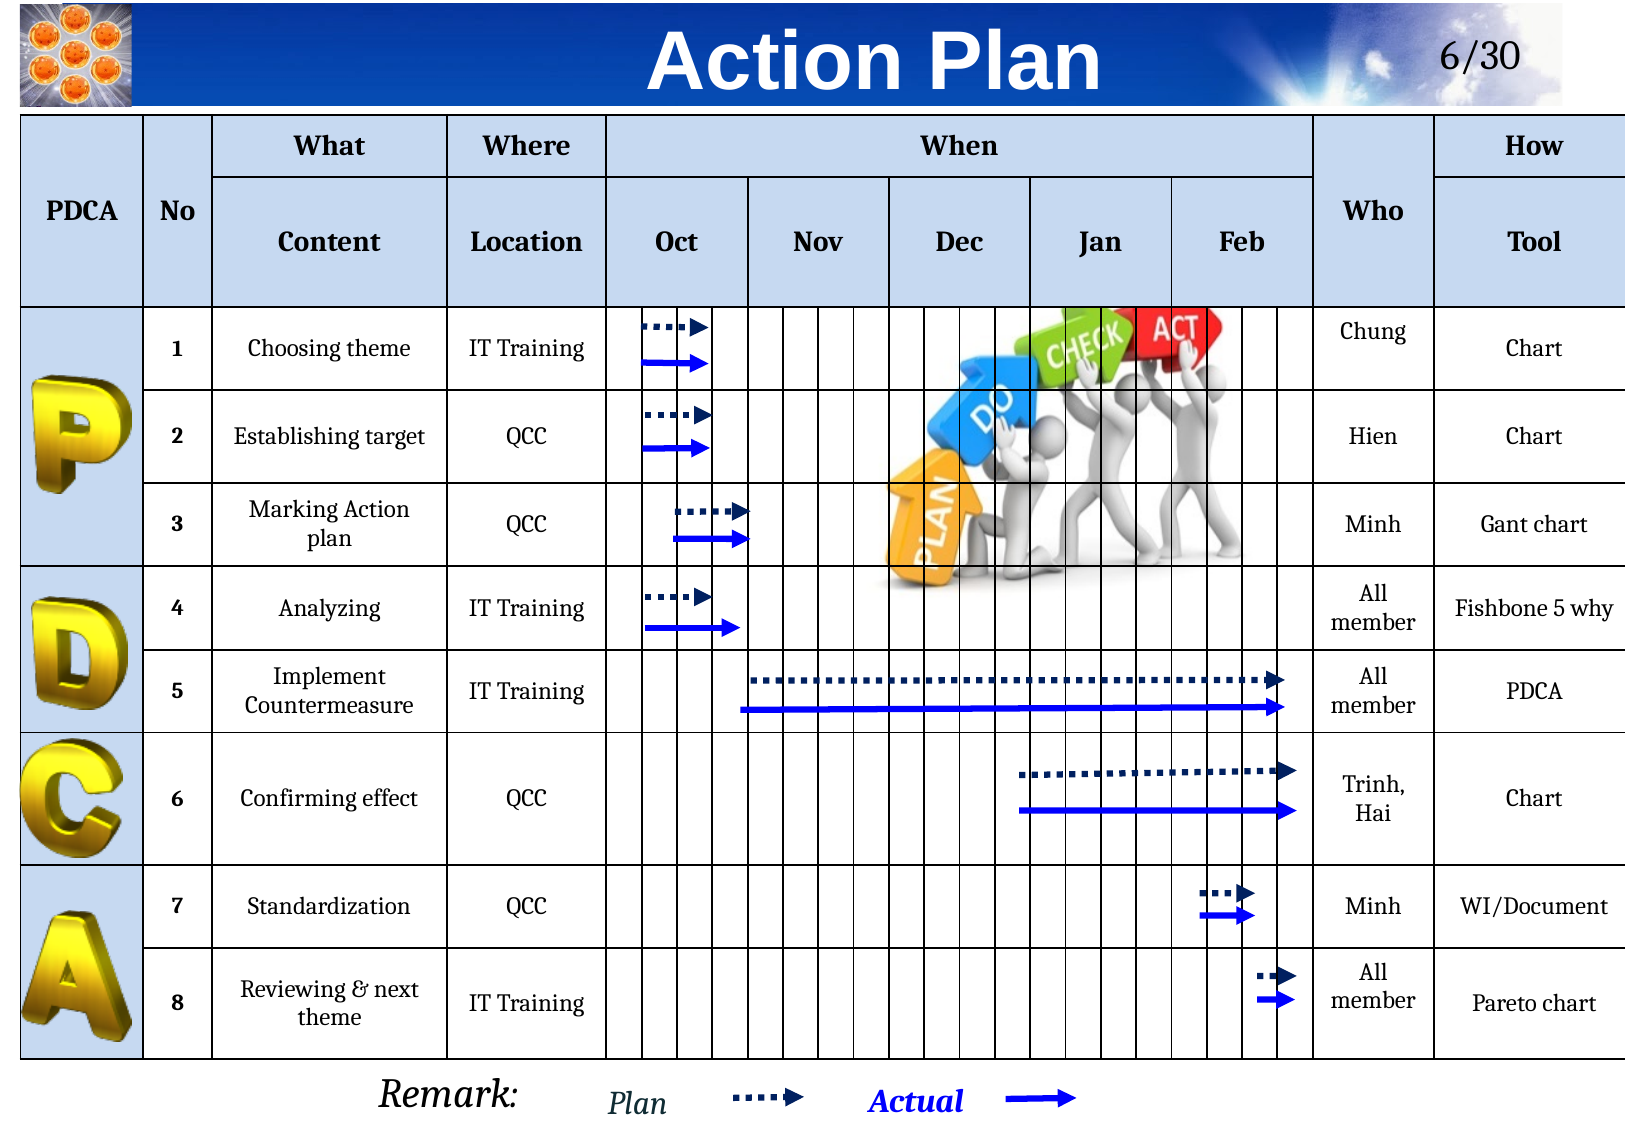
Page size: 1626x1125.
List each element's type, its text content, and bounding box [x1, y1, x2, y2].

table_header When [607, 116, 1312, 176]
table_cell [1208, 811, 1241, 864]
table_cell [1137, 866, 1171, 947]
table_cell [678, 733, 711, 864]
picture [19, 3, 1563, 107]
table_cell [678, 539, 711, 565]
table_cell [1272, 484, 1276, 565]
table_cell [1031, 709, 1065, 732]
table_cell [784, 567, 817, 649]
table_cell Reviewing & next theme [213, 949, 446, 1058]
table_cell Chung [1314, 308, 1433, 389]
table_cell [1137, 949, 1171, 1058]
picture [31, 374, 133, 494]
table_cell [960, 709, 994, 732]
table_cell [784, 484, 817, 565]
table_cell Jan [1031, 178, 1171, 276]
table_cell [890, 709, 923, 732]
table_cell [1208, 949, 1241, 1058]
table_cell 4 [144, 567, 211, 649]
text_box Plan [550, 1073, 726, 1125]
table_cell Nov [749, 178, 888, 306]
table_cell [854, 949, 888, 1058]
table_cell [819, 484, 823, 565]
table_cell [1243, 811, 1276, 864]
table_cell 3 [144, 484, 211, 565]
table_cell [854, 710, 888, 732]
table_cell 6 [144, 733, 211, 864]
table_cell [1172, 733, 1206, 810]
table_cell [1066, 709, 1100, 732]
table_cell [1031, 651, 1065, 708]
table_cell [713, 866, 747, 947]
table_cell [1243, 866, 1276, 947]
table_cell [890, 949, 923, 1058]
table_cell [1102, 866, 1135, 947]
table_cell [713, 484, 747, 538]
table_cell [1137, 708, 1171, 732]
table_cell [1137, 811, 1171, 864]
table_cell [960, 949, 994, 1058]
table_cell QCC [448, 484, 605, 565]
table_cell [643, 733, 676, 864]
picture [828, 277, 1268, 610]
table_cell [607, 308, 641, 389]
table_cell [1208, 618, 1241, 649]
table_cell [925, 651, 959, 708]
table_cell [607, 949, 641, 1058]
table_cell [854, 618, 888, 649]
table_cell PDCA [1435, 651, 1625, 732]
table_cell [960, 651, 994, 708]
table_cell [21, 308, 142, 565]
table_cell Chart [1435, 733, 1625, 864]
picture [20, 910, 132, 1043]
table_cell [1243, 708, 1276, 732]
table_cell [1278, 733, 1312, 864]
table_cell [1243, 949, 1276, 1058]
table_cell [1278, 651, 1312, 732]
table_cell [1137, 651, 1171, 707]
table_header Who [1314, 116, 1433, 306]
text_box [640, 357, 709, 370]
table_cell [854, 733, 888, 864]
table_cell [890, 651, 923, 708]
text_box [1019, 804, 1297, 817]
table_cell Feb [1172, 178, 1312, 306]
text_box [673, 532, 751, 546]
table_cell [678, 949, 711, 1058]
table_cell Choosing theme [213, 308, 446, 389]
table_cell IT Training [448, 308, 605, 389]
table_cell [1208, 916, 1241, 947]
table_cell [784, 308, 817, 389]
picture [31, 596, 128, 710]
table_cell [749, 567, 782, 649]
table_cell [1278, 308, 1312, 389]
table_cell [1102, 708, 1135, 732]
table_cell [1208, 733, 1241, 810]
text_box Remark: [363, 1058, 624, 1124]
table_cell [643, 484, 676, 565]
table_cell [1243, 567, 1276, 649]
table_cell [996, 618, 1029, 649]
table_cell [784, 733, 817, 864]
table_cell [1031, 733, 1065, 810]
table_cell 5 [144, 651, 211, 732]
table_cell [784, 949, 817, 1058]
table_cell [819, 308, 823, 389]
table_cell [1066, 651, 1100, 708]
table_cell [996, 866, 1029, 947]
picture [19, 738, 123, 859]
table_cell Trinh, Hai [1314, 733, 1433, 864]
table_cell Establishing target [213, 391, 446, 482]
table_cell [925, 949, 959, 1058]
table_cell [1208, 651, 1241, 707]
table_cell All member [1314, 567, 1433, 649]
table_cell [607, 567, 641, 649]
table_cell [1272, 391, 1276, 482]
table_cell [1066, 811, 1100, 864]
table_cell [643, 363, 676, 389]
table_cell [749, 710, 782, 732]
table_cell [1172, 866, 1206, 947]
table_cell [678, 651, 711, 732]
table_cell [854, 651, 888, 709]
table_cell [784, 710, 817, 732]
table_cell IT Training [448, 949, 605, 1058]
table_cell [643, 391, 676, 448]
table_cell QCC [448, 391, 605, 482]
table_cell [643, 308, 676, 362]
table_cell [1031, 866, 1065, 947]
table_cell [749, 733, 782, 864]
table_cell [890, 618, 923, 649]
table_header Where [448, 116, 605, 176]
table_cell [1208, 708, 1241, 732]
table_cell [1102, 651, 1135, 707]
table_cell [713, 539, 747, 565]
table_cell [643, 449, 676, 482]
table_cell [1172, 949, 1206, 1058]
table_cell [890, 866, 923, 947]
table_cell [819, 733, 853, 864]
table_cell [1066, 733, 1100, 810]
table_cell [1172, 618, 1206, 649]
text_box [699, 408, 713, 422]
text_box [1257, 993, 1295, 1006]
table_cell [1137, 733, 1171, 810]
table_cell Minh [1314, 866, 1433, 947]
text_box [1283, 764, 1297, 777]
table_cell [1102, 733, 1135, 810]
table_cell [996, 709, 1029, 732]
table_cell [1172, 708, 1206, 732]
table_cell [1243, 733, 1276, 810]
table_cell 2 [144, 391, 211, 482]
table_cell [643, 949, 676, 1058]
table_cell All member [1314, 949, 1433, 1058]
text_box [1005, 1091, 1077, 1105]
table_cell [960, 618, 994, 649]
table_cell [996, 651, 1029, 708]
table_cell [21, 733, 142, 864]
text_box [699, 590, 713, 604]
table_cell [819, 391, 823, 482]
table_cell [21, 866, 142, 1058]
table_cell WI/Document [1435, 866, 1625, 947]
table_cell 8 [144, 949, 211, 1058]
table_cell [819, 866, 853, 947]
table_cell [749, 866, 782, 947]
table_cell Fishbone 5 why [1435, 567, 1625, 649]
table_cell Hien [1314, 391, 1433, 482]
table_cell [1102, 949, 1135, 1058]
table_cell [1278, 949, 1312, 1058]
table_cell [1031, 618, 1065, 649]
table_cell [1172, 811, 1206, 864]
table_cell [713, 733, 747, 864]
table_cell [996, 733, 1029, 864]
table_cell IT Training [448, 651, 605, 732]
table_cell Marking Action plan [213, 484, 446, 565]
table_cell [1278, 567, 1312, 649]
table_cell Gant chart [1435, 484, 1625, 565]
table_cell [678, 567, 711, 628]
table_cell [1278, 484, 1312, 565]
table_cell [713, 308, 747, 389]
table_cell [1102, 618, 1135, 649]
table_cell [678, 866, 711, 947]
table_cell [749, 308, 782, 389]
table_header What [213, 116, 446, 176]
table_cell [1243, 651, 1276, 707]
text_box [695, 321, 709, 334]
table_cell [678, 308, 711, 389]
table_cell [819, 567, 853, 649]
table_cell QCC [448, 866, 605, 947]
table_cell IT Training [448, 567, 605, 649]
table_cell [713, 651, 747, 732]
table_cell [925, 733, 959, 864]
table_cell [607, 866, 641, 947]
table_cell [1272, 308, 1276, 389]
table_cell Content [213, 178, 446, 306]
text_box [740, 700, 1285, 714]
table_cell Dec [890, 178, 1029, 276]
table_cell Location [448, 178, 605, 306]
table_cell Tool [1435, 178, 1625, 306]
table_cell [643, 866, 676, 947]
table_cell Oct [607, 178, 747, 306]
table_cell [784, 866, 817, 947]
table_cell [1278, 391, 1312, 482]
text_box Actual [829, 1071, 1004, 1125]
table_cell [607, 733, 641, 864]
table_cell [960, 733, 994, 864]
table_cell [925, 709, 959, 732]
table_cell [925, 618, 959, 649]
text_box [738, 505, 751, 518]
table_cell Chart [1435, 308, 1625, 389]
table_cell [1066, 866, 1100, 947]
table_cell [21, 567, 142, 732]
table_cell Chart [1435, 391, 1625, 482]
table_cell QCC [448, 733, 605, 864]
table_cell [713, 567, 747, 649]
table_cell [643, 567, 676, 649]
table_cell [854, 866, 888, 947]
table_cell [749, 484, 782, 565]
table_cell 1 [144, 308, 211, 389]
table_cell [1137, 618, 1171, 649]
table_cell [749, 949, 782, 1058]
table_cell Implement Countermeasure [213, 651, 446, 732]
table_header No [144, 116, 211, 306]
table_cell [678, 484, 711, 538]
table_cell [607, 391, 641, 482]
table_cell [749, 391, 782, 482]
table_cell [1031, 811, 1065, 864]
table_cell [607, 484, 641, 565]
table_cell [1208, 866, 1241, 915]
table_cell Analyzing [213, 567, 446, 649]
table_cell [819, 710, 853, 732]
text_box [1272, 673, 1285, 687]
table_cell [784, 651, 817, 709]
table_cell Confirming effect [213, 733, 446, 864]
text_box [1282, 969, 1297, 983]
table_cell [996, 949, 1029, 1058]
text_box [790, 1090, 804, 1104]
table_cell [1066, 949, 1100, 1058]
table_cell [678, 629, 711, 649]
text_box [642, 441, 710, 455]
table_cell [607, 651, 641, 732]
table_cell Minh [1314, 484, 1433, 565]
table_cell [713, 949, 747, 1058]
text_box [1241, 887, 1256, 900]
text_box [644, 621, 741, 634]
table_header How [1435, 116, 1625, 176]
table_cell [960, 866, 994, 947]
text_box [1199, 909, 1256, 922]
table_cell [643, 651, 676, 732]
table_cell [784, 391, 817, 482]
table_cell [819, 651, 853, 709]
table_cell [713, 391, 747, 482]
table_cell Pareto chart [1435, 949, 1625, 1058]
table_cell [1102, 811, 1135, 864]
table_cell [1031, 949, 1065, 1058]
table_cell [890, 733, 923, 864]
table_cell [1066, 618, 1100, 649]
table_cell [749, 651, 782, 709]
table_cell [819, 949, 853, 1058]
table_cell [678, 391, 711, 482]
table_header PDCA [21, 116, 142, 306]
table_cell [1172, 651, 1206, 707]
table_cell [925, 866, 959, 947]
table_cell [1278, 866, 1312, 947]
table_cell Standardization [213, 866, 446, 947]
table_cell 7 [144, 866, 211, 947]
table_cell All member [1314, 651, 1433, 732]
